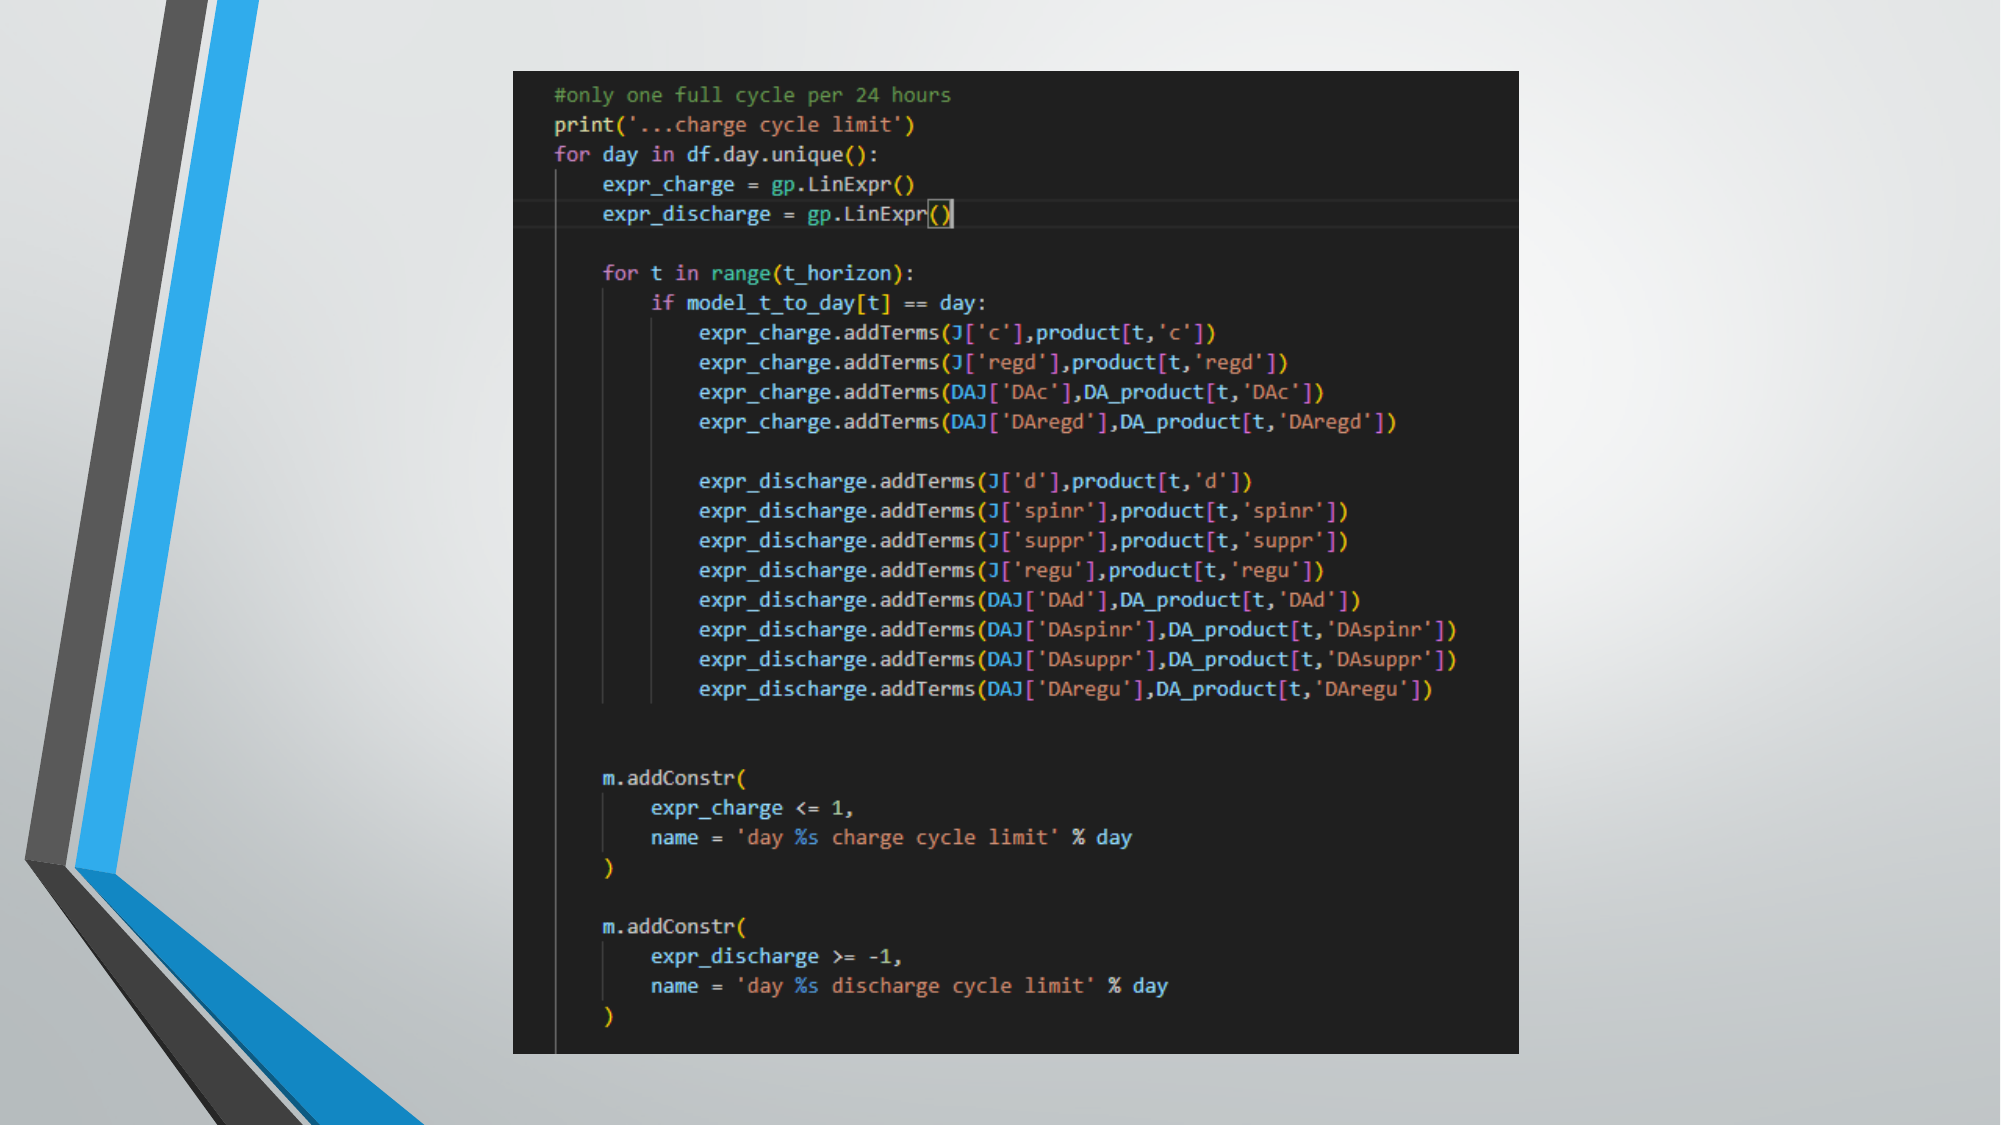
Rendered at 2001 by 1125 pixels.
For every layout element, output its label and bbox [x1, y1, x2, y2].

picture [513, 70, 1519, 1055]
